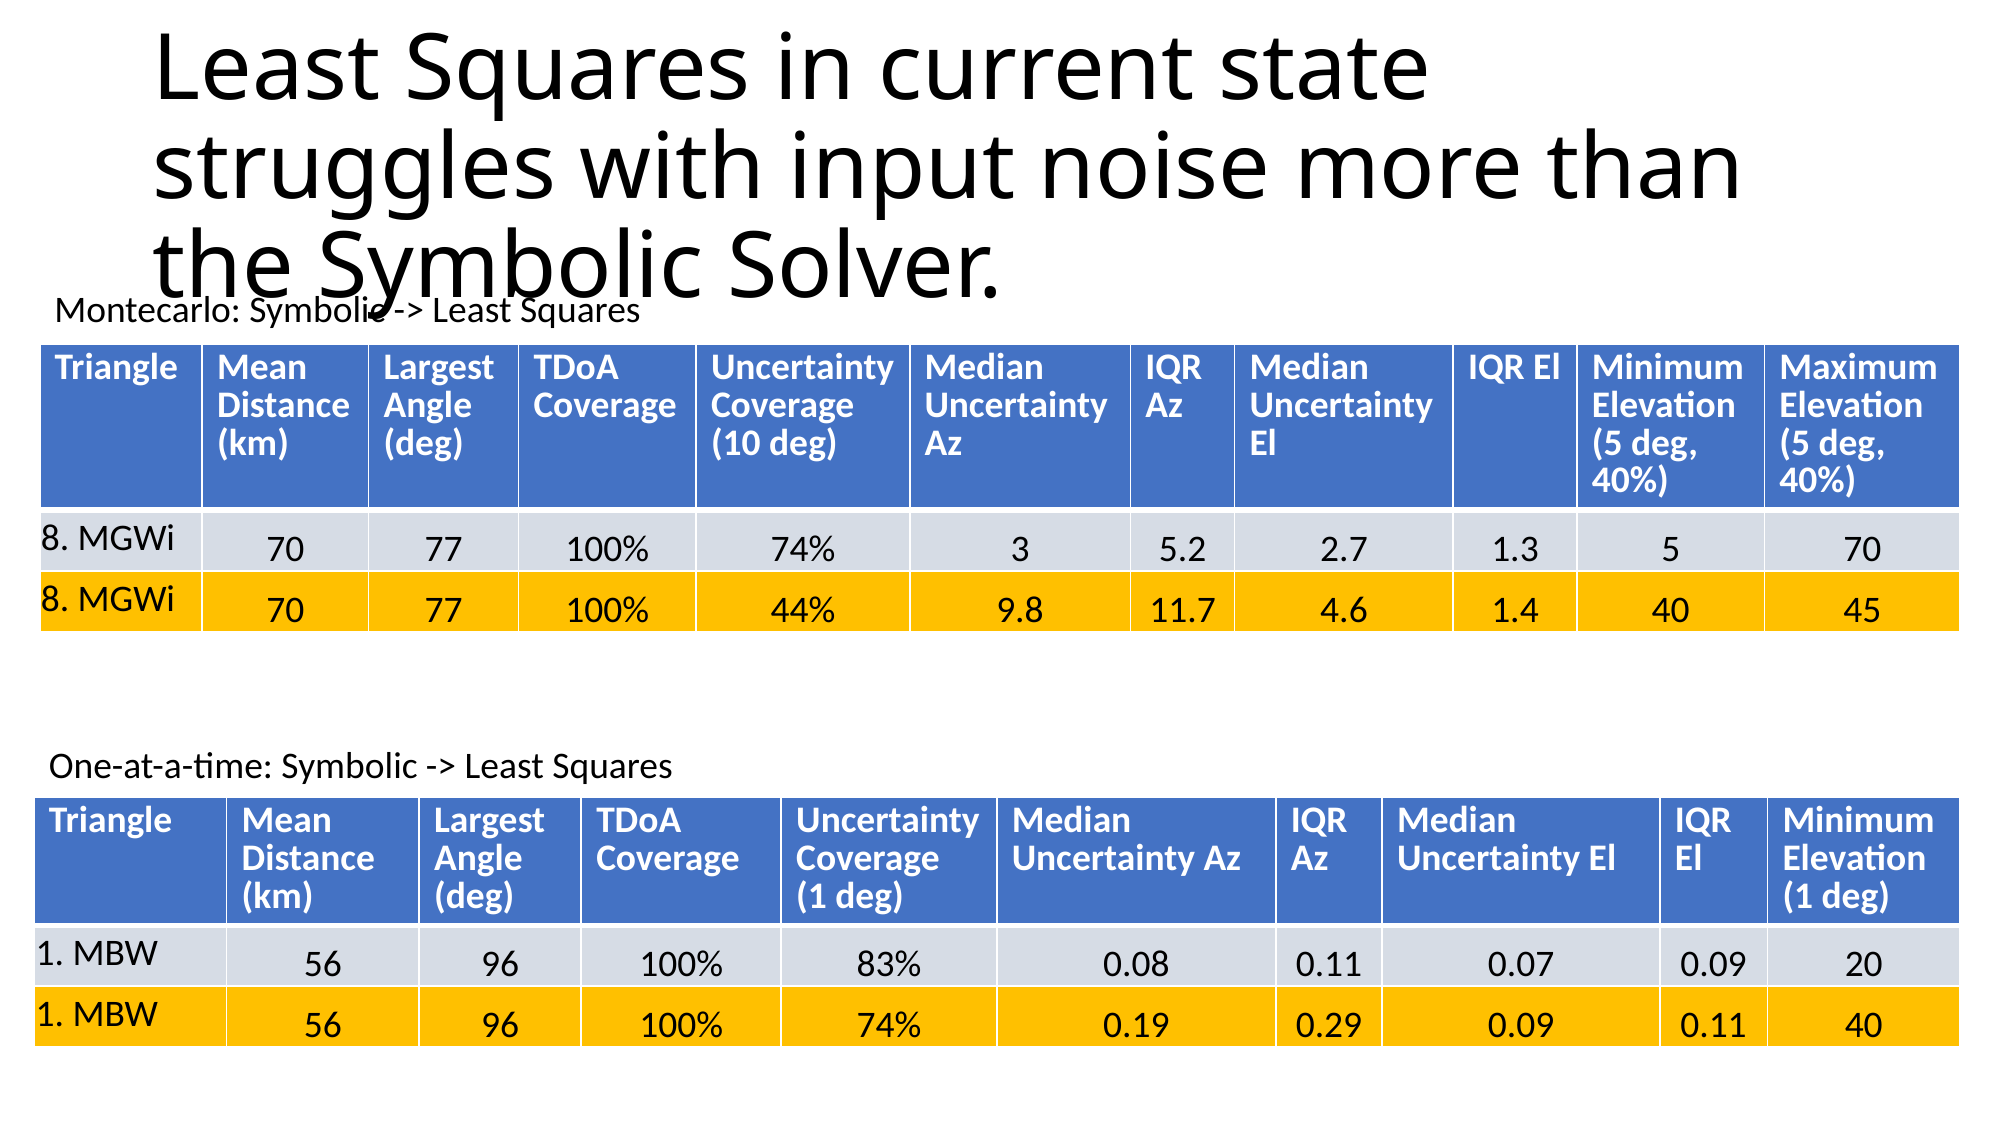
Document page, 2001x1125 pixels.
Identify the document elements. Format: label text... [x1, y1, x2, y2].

text_box Montecarlo: Symbolic -> Least Squares [39, 277, 743, 337]
table_cell 77 [369, 513, 518, 570]
table_cell 83% [782, 928, 996, 985]
table_cell 56 [227, 928, 418, 985]
table_cell 4.6 [1235, 572, 1452, 631]
title Least Squares in current state struggles with input noise more than the Symbolic Solver. [137, 59, 1863, 278]
table_header Median Uncertainty El [1235, 345, 1452, 507]
table_cell 0.11 [1277, 928, 1381, 985]
table_cell 0.29 [1277, 987, 1381, 1046]
table_header Triangle [41, 345, 201, 507]
table_cell 96 [420, 987, 580, 1046]
table_header IQR El [1454, 345, 1576, 507]
text_box One-at-a-time: Symbolic -> Least Squares [34, 734, 737, 794]
table_header TDoA Coverage [582, 798, 780, 923]
table_header Uncertainty Coverage (10 deg) [697, 345, 909, 507]
table_cell 5.2 [1131, 513, 1234, 570]
table_cell 45 [1765, 572, 1959, 631]
table_cell 70 [203, 572, 368, 631]
table_cell 0.09 [1383, 987, 1659, 1046]
table_cell 8. MGWi [41, 513, 201, 570]
table_header Triangle [35, 798, 226, 923]
table_header Minimum Elevation (1 deg) [1768, 798, 1959, 923]
table_cell 1. MBW [35, 987, 226, 1046]
table_header TDoA Coverage [519, 345, 695, 507]
table_cell 70 [1765, 513, 1959, 570]
table_cell 100% [519, 572, 695, 631]
table_header IQR Az [1277, 798, 1381, 923]
table_cell 44% [697, 572, 909, 631]
table_header Minimum Elevation (5 deg, 40%) [1578, 345, 1764, 507]
table_cell 2.7 [1235, 513, 1452, 570]
table_header Median Uncertainty El [1383, 798, 1659, 923]
table_cell 1.3 [1454, 513, 1576, 570]
table_header Largest Angle (deg) [369, 345, 518, 507]
table_cell 40 [1768, 987, 1959, 1046]
table_header Median Uncertainty Az [911, 345, 1130, 507]
table_cell 100% [582, 928, 780, 985]
table_cell 40 [1578, 572, 1764, 631]
table_cell 1. MBW [35, 928, 226, 985]
table_header Uncertainty Coverage (1 deg) [782, 798, 996, 923]
table_cell 0.07 [1383, 928, 1659, 985]
table_cell 9.8 [911, 572, 1130, 631]
table_header IQR El [1661, 798, 1767, 923]
table_cell 11.7 [1131, 572, 1234, 631]
table_cell 1.4 [1454, 572, 1576, 631]
table_header IQR Az [1131, 345, 1234, 507]
table_cell 0.09 [1661, 928, 1767, 985]
table_cell 0.08 [998, 928, 1275, 985]
table_header Mean Distance (km) [203, 345, 368, 507]
table_header Maximum Elevation (5 deg, 40%) [1765, 345, 1959, 507]
table_cell 100% [582, 987, 780, 1046]
table_cell 77 [369, 572, 518, 631]
table_cell 20 [1768, 928, 1959, 985]
table_cell 100% [519, 513, 695, 570]
table_header Largest Angle (deg) [420, 798, 580, 923]
table_cell 56 [227, 987, 418, 1046]
table_cell 0.19 [998, 987, 1275, 1046]
table_cell 5 [1578, 513, 1764, 570]
table_cell 96 [420, 928, 580, 985]
table_cell 74% [697, 513, 909, 570]
table_cell 74% [782, 987, 996, 1046]
table_header Mean Distance (km) [227, 798, 418, 923]
table_header Median Uncertainty Az [998, 798, 1275, 923]
table_cell 70 [203, 513, 368, 570]
table_cell 0.11 [1661, 987, 1767, 1046]
table_cell 3 [911, 513, 1130, 570]
table_cell 8. MGWi [41, 572, 201, 631]
